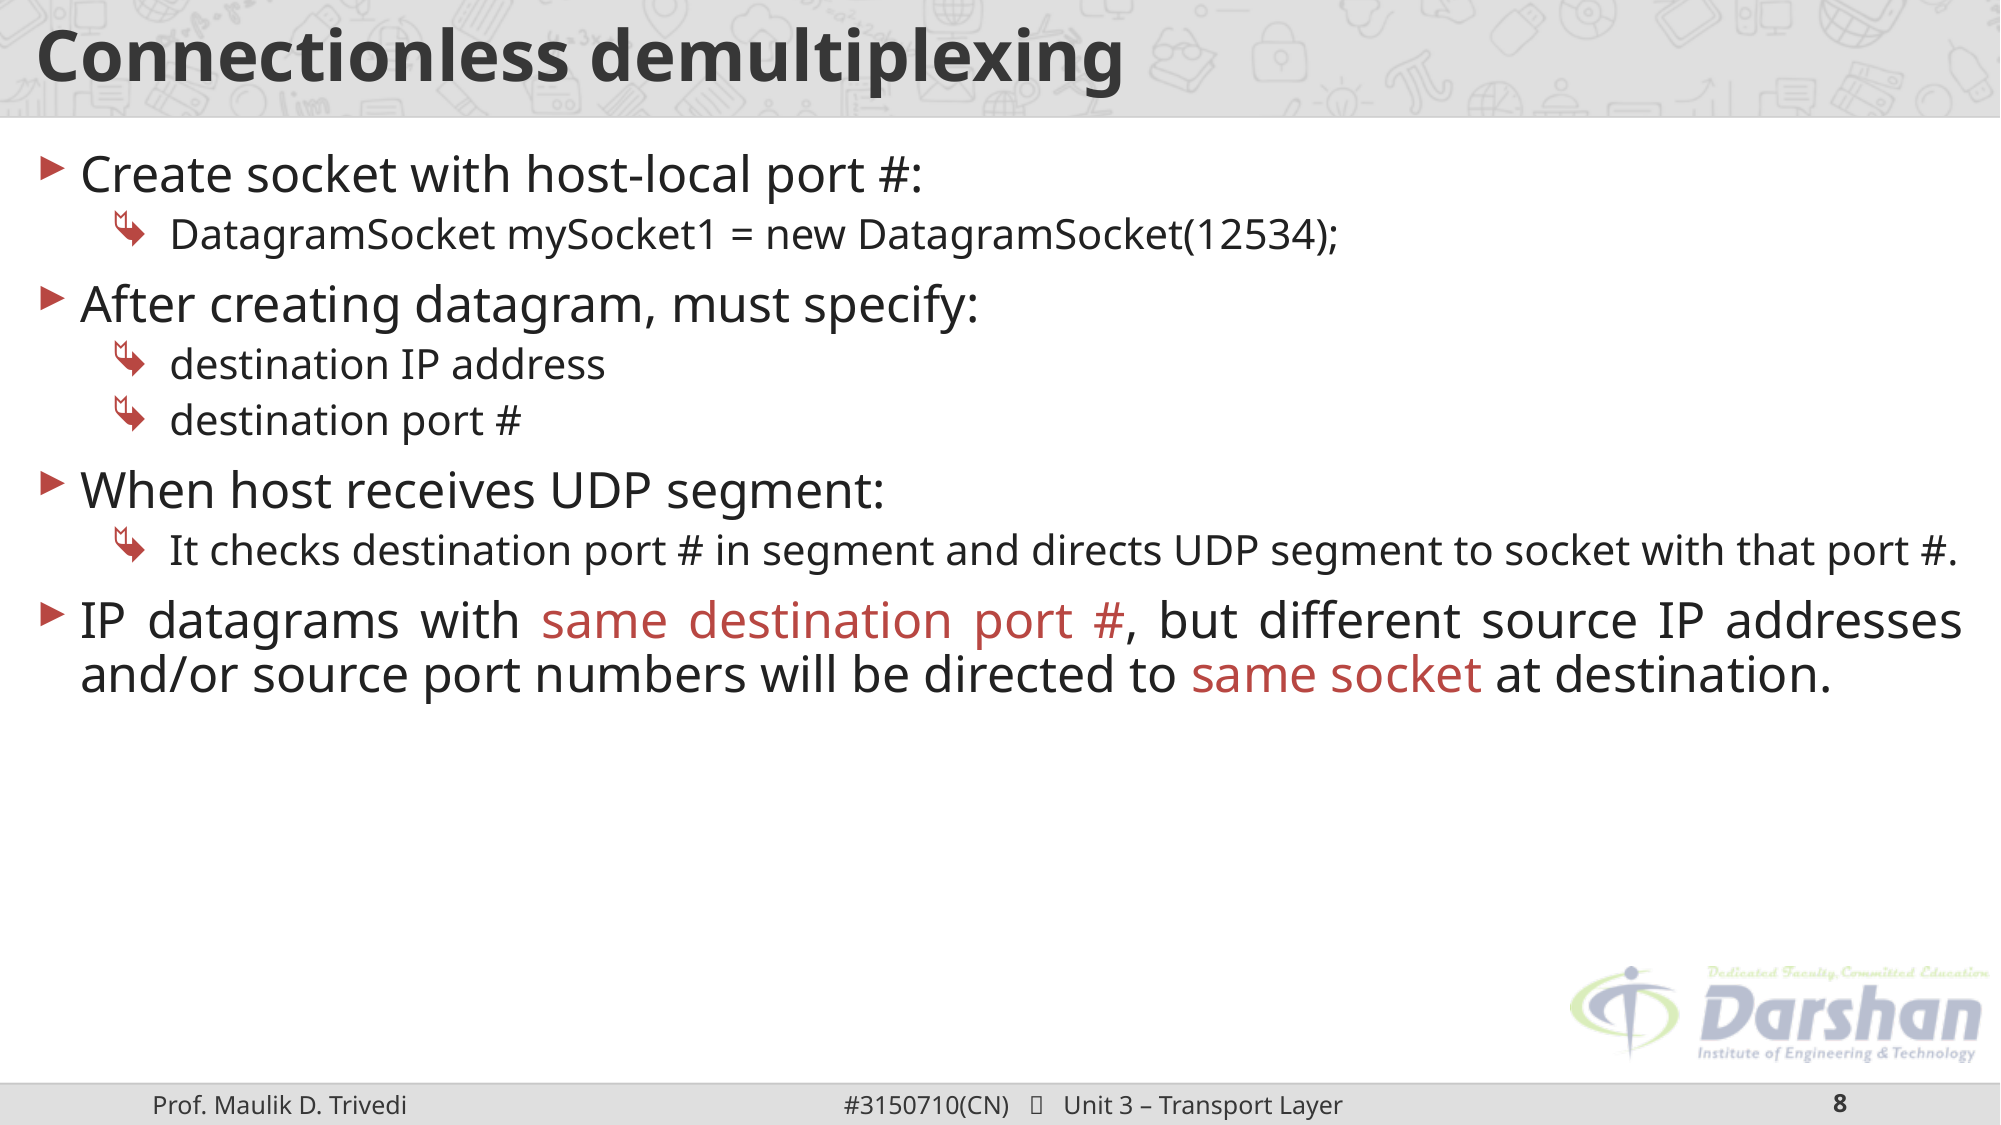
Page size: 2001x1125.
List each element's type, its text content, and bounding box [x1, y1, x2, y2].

list Create socket with host-local port #: DatagramSocket mySocket1 = new DatagramSocket(12534); After creating datagram, must specify: destination IP address destination port # When host receives UDP segment: It checks destination port # in segment and directs UDP segment to socket with that port #. IP datagrams with same destination port #, but different source IP addresses and/or source port numbers will be directed to same socket at destination. [21, 141, 1979, 1059]
title Connectionless demultiplexing [0, 0, 2000, 117]
text_box send ack0 [1570, 966, 1990, 1063]
